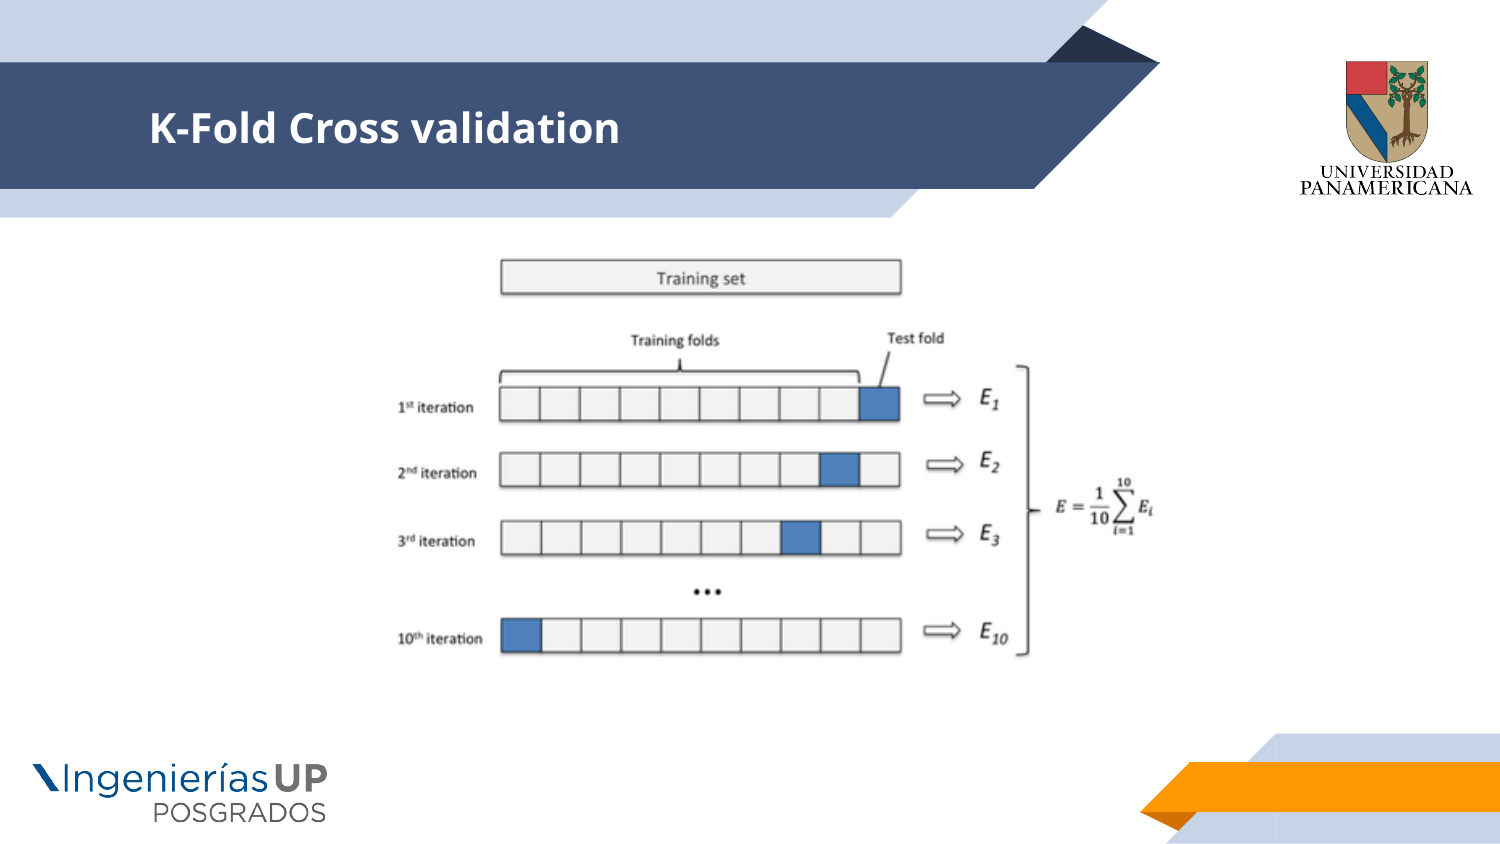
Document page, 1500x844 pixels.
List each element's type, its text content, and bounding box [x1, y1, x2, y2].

picture [375, 247, 1157, 690]
title K-Fold Cross validation [133, 64, 1035, 190]
picture [1286, 44, 1490, 210]
picture [15, 737, 344, 844]
